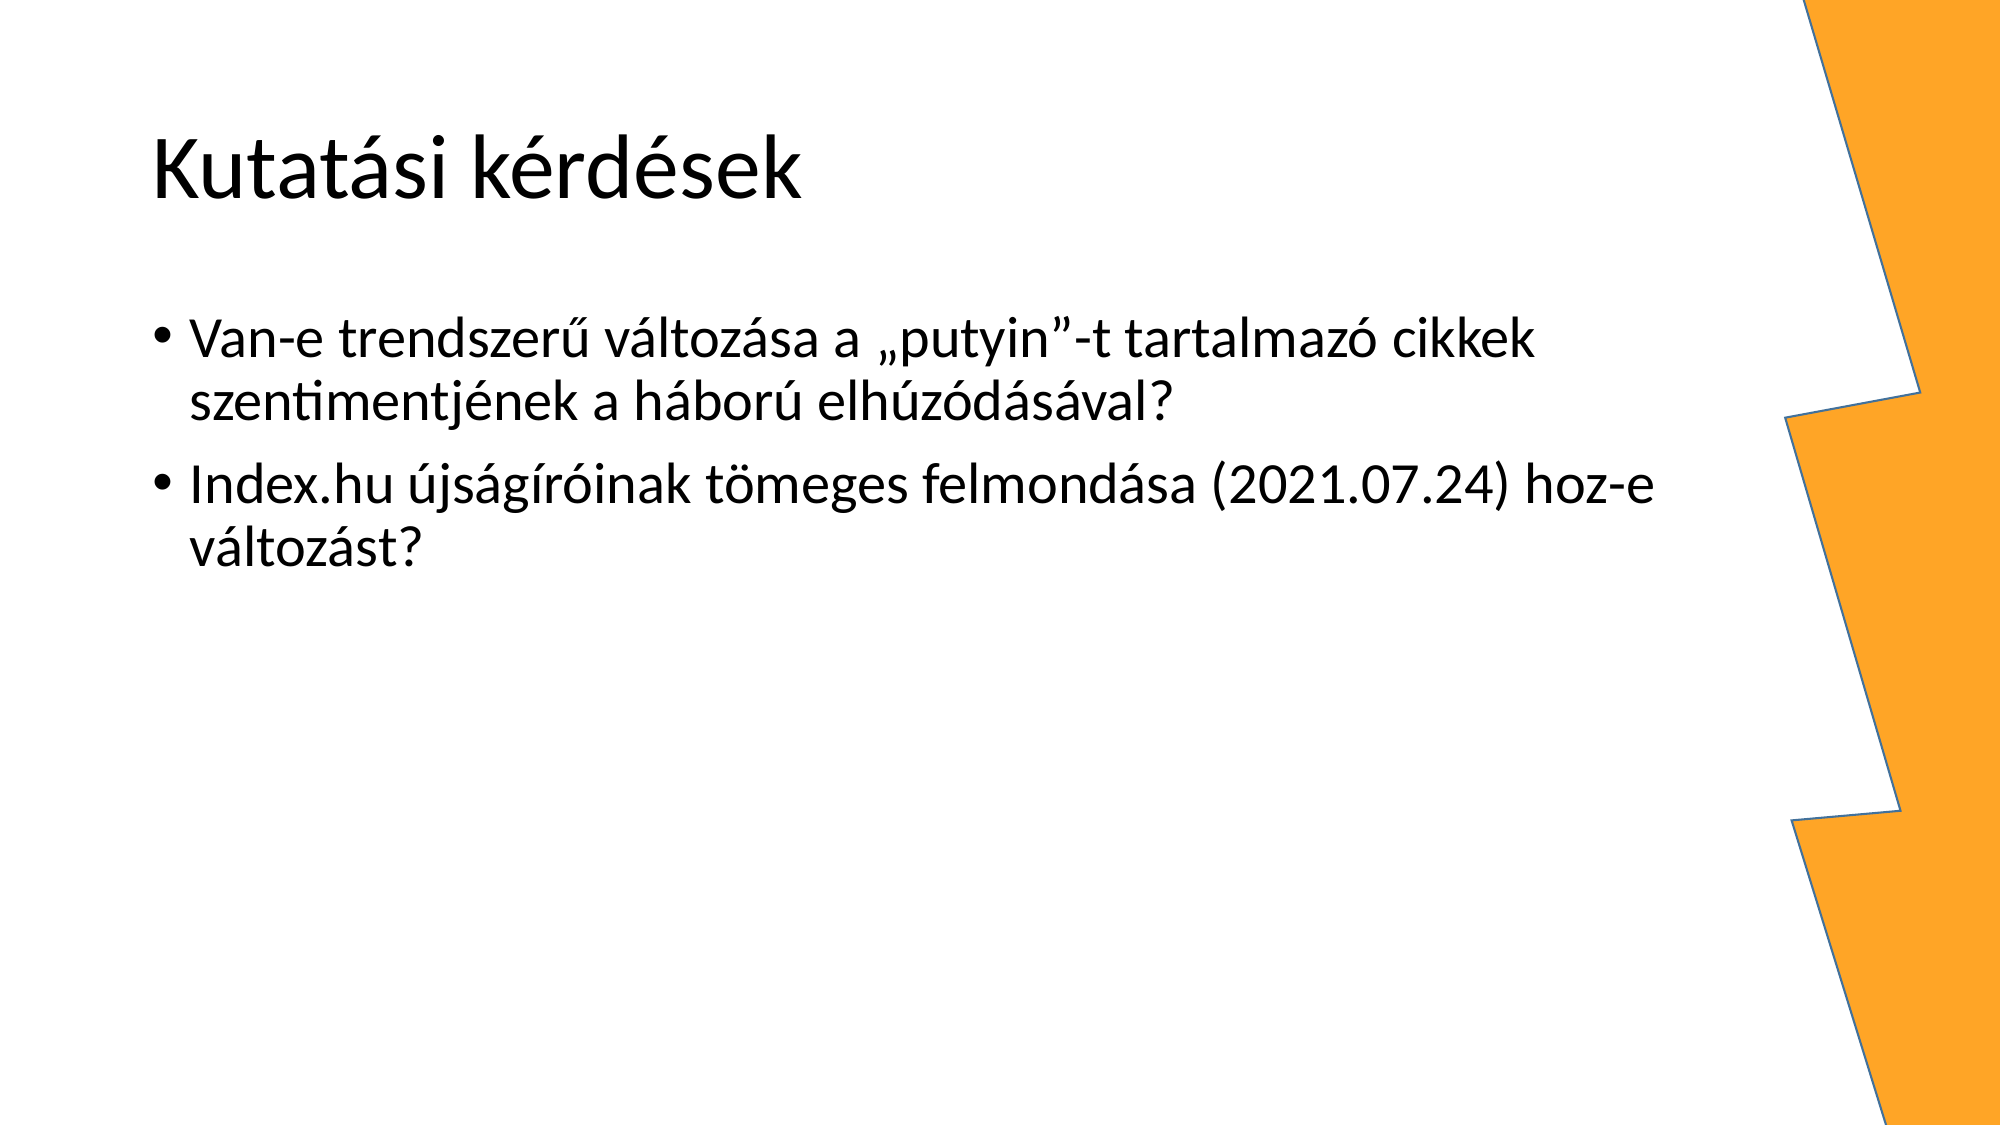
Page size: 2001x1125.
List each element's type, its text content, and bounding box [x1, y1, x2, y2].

title Kutatási kérdések [137, 59, 1863, 278]
list Van-e trendszerű változása a „putyin”-t tartalmazó cikkek szentimentjének a háború elhúzódásával? Index.hu újságíróinak tömeges felmondása (2021.07.24) hoz-e változást? [137, 299, 1863, 1014]
text_box [1785, 0, 2000, 1125]
